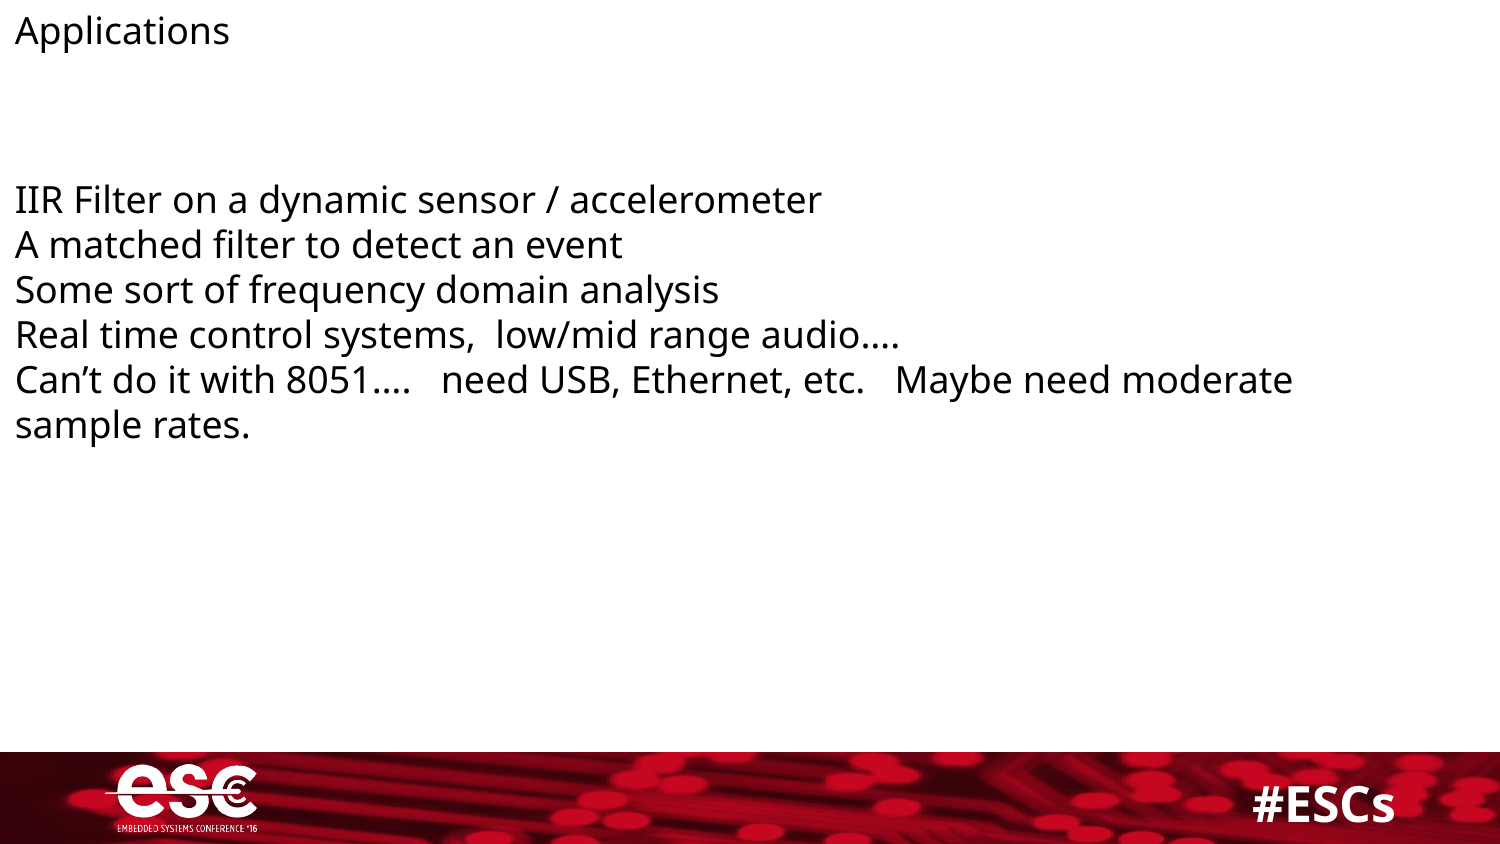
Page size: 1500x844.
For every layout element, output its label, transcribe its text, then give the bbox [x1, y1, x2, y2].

picture [0, 752, 1500, 844]
list IIR Filter on a dynamic sensor / accelerometer A matched filter to detect an event Some sort of frequency domain analysis Real time control systems, low/mid range audio…. Can’t do it with 8051…. need USB, Ethernet, etc. Maybe need moderate sample rates. [0, 168, 1350, 661]
title Applications [0, 0, 1350, 99]
